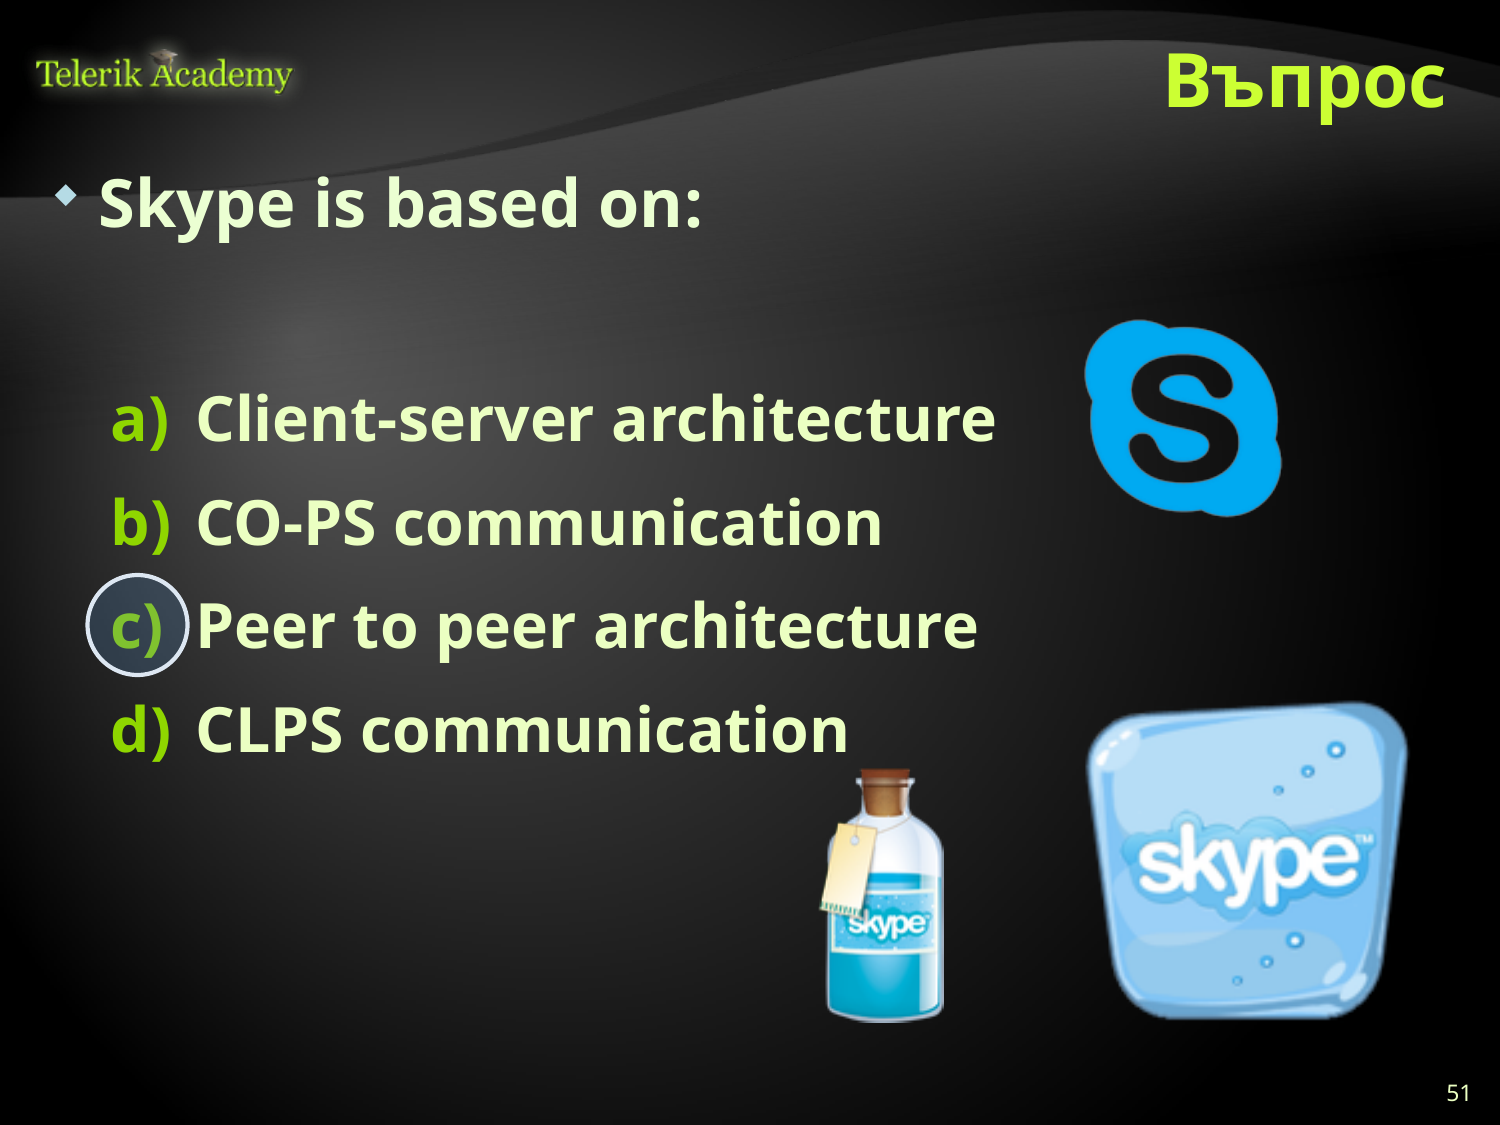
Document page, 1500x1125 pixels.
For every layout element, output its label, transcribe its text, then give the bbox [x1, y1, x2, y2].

picture [0, 0, 1500, 1125]
title Въпрос [300, 12, 1463, 149]
list Skype is based on: Client-server architecture CO-PS communication Peer to peer architecture CLPS communication [37, 149, 1463, 1100]
slide_number 51 [1412, 1074, 1488, 1113]
text_box [85, 572, 190, 678]
